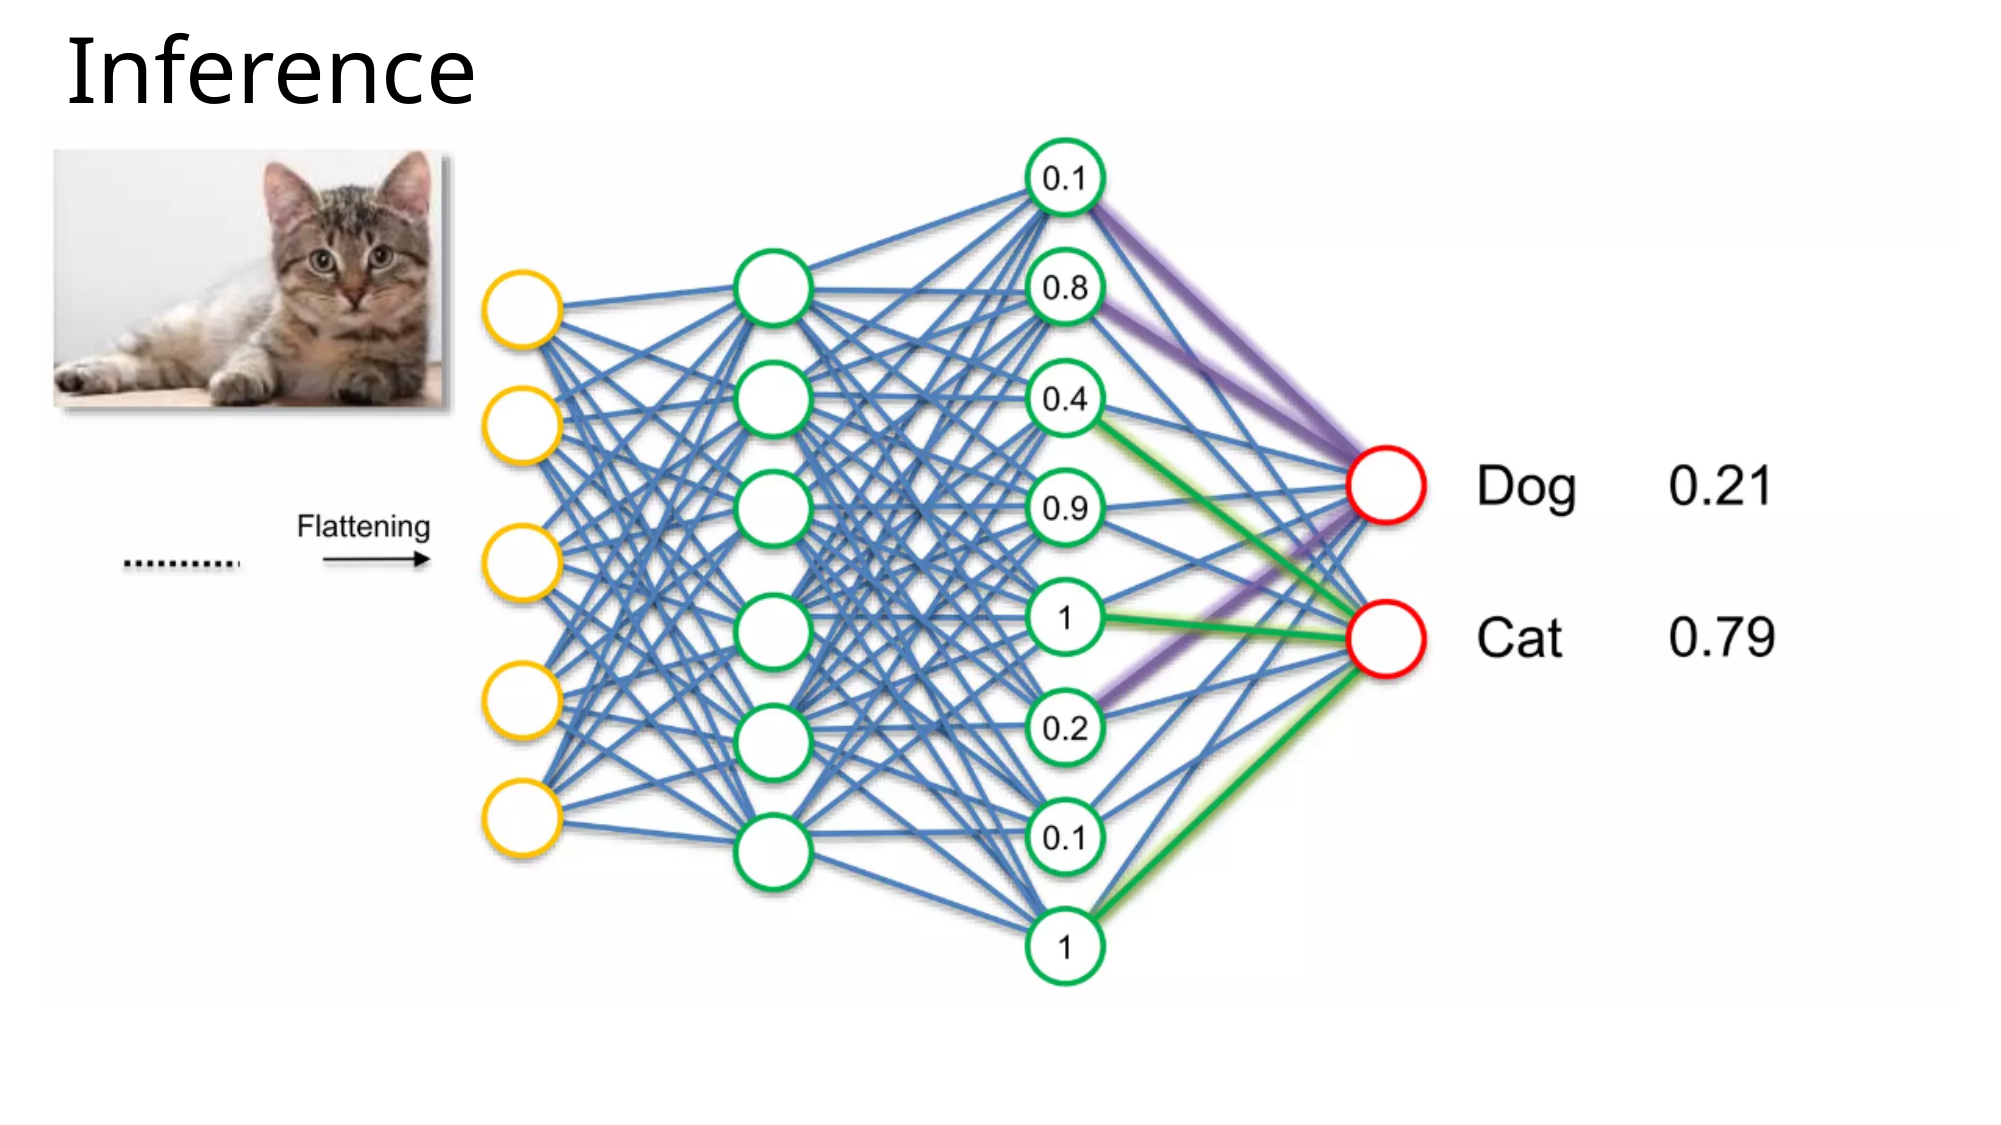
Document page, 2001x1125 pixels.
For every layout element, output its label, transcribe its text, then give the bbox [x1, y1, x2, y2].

text_box Inference [51, 0, 1777, 122]
picture [40, 122, 1960, 1003]
